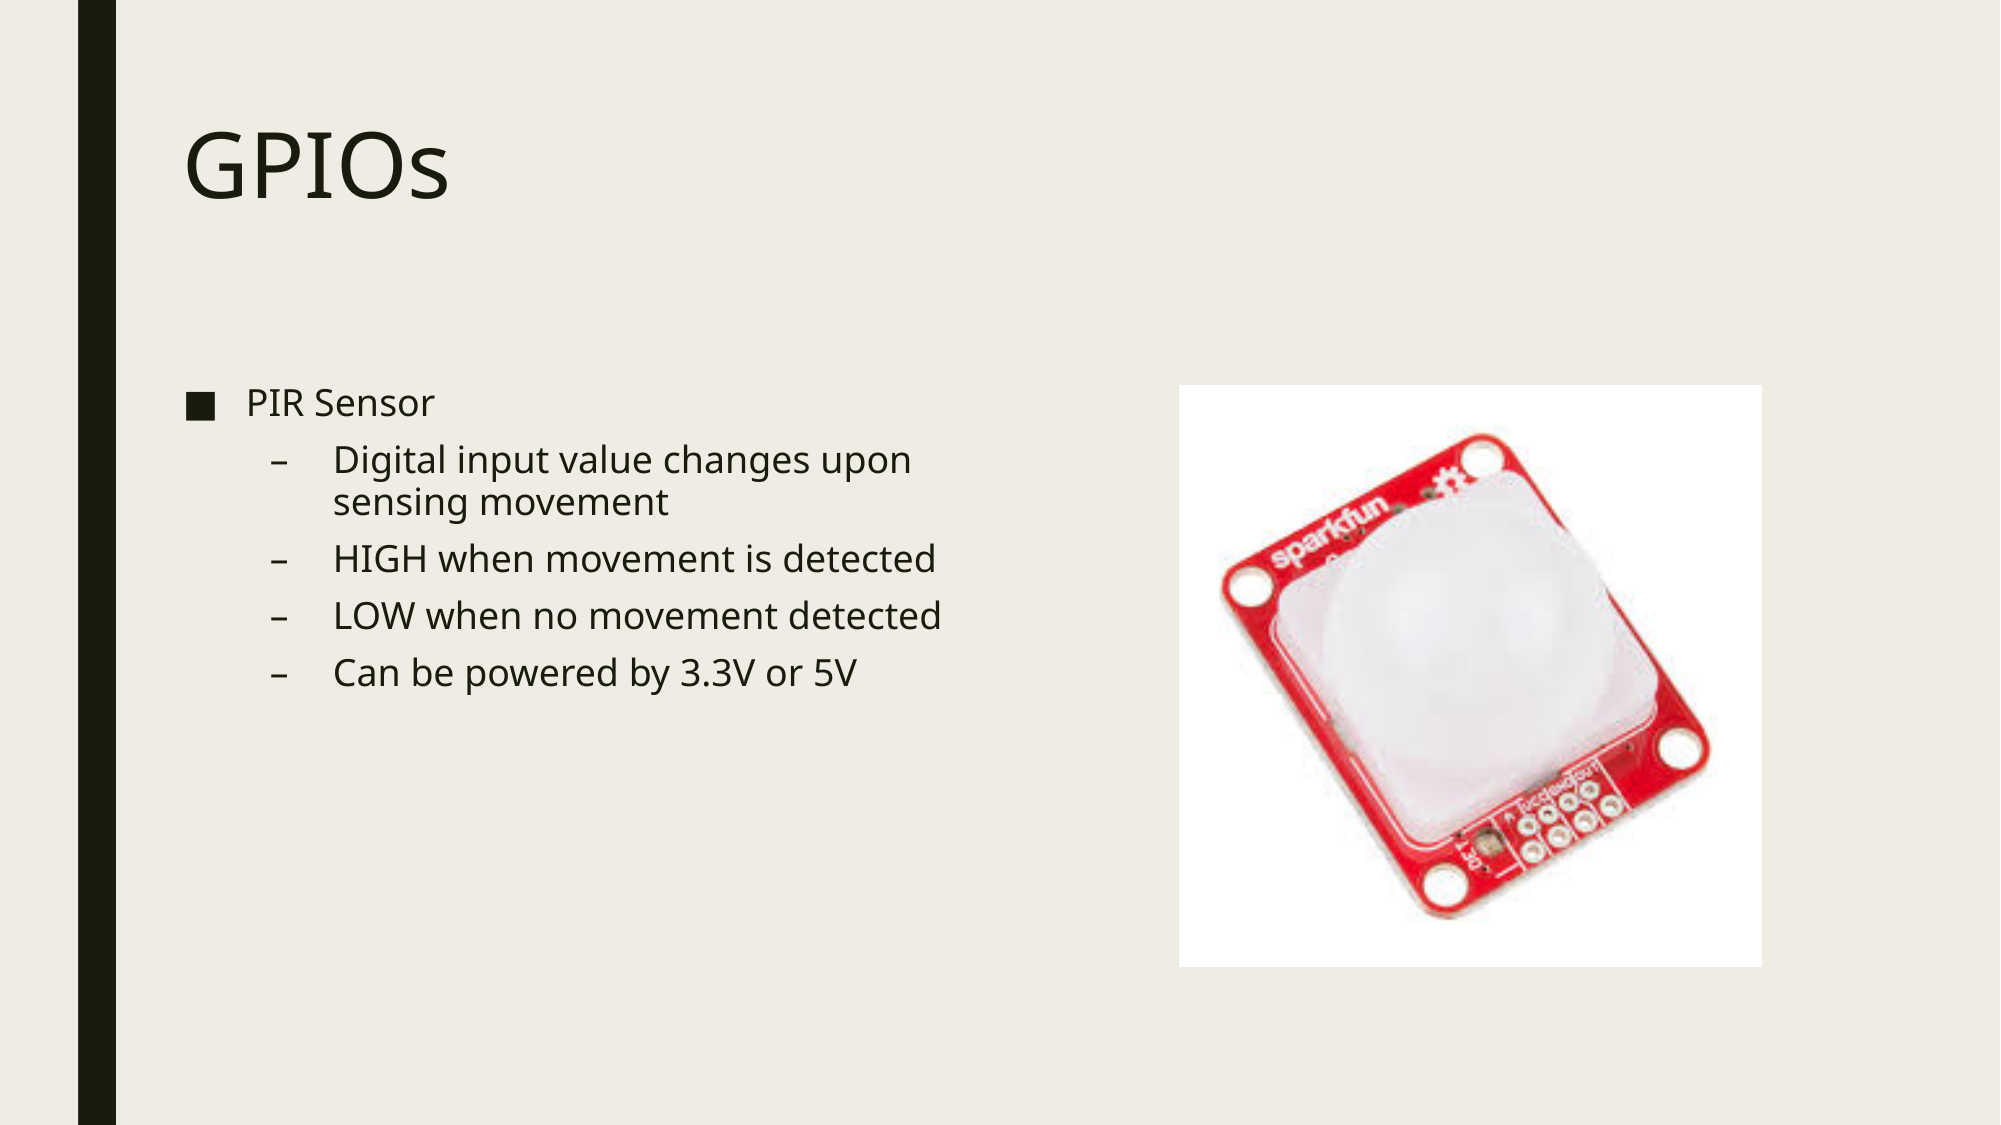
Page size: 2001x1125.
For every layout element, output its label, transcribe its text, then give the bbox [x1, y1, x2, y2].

title GPIOs [167, 112, 1890, 357]
list PIR Sensor Digital input value changes upon sensing movement HIGH when movement is detected LOW when no movement detected Can be powered by 3.3V or 5V [167, 375, 1000, 963]
picture [1179, 385, 1762, 967]
text_box [76, 0, 119, 1125]
